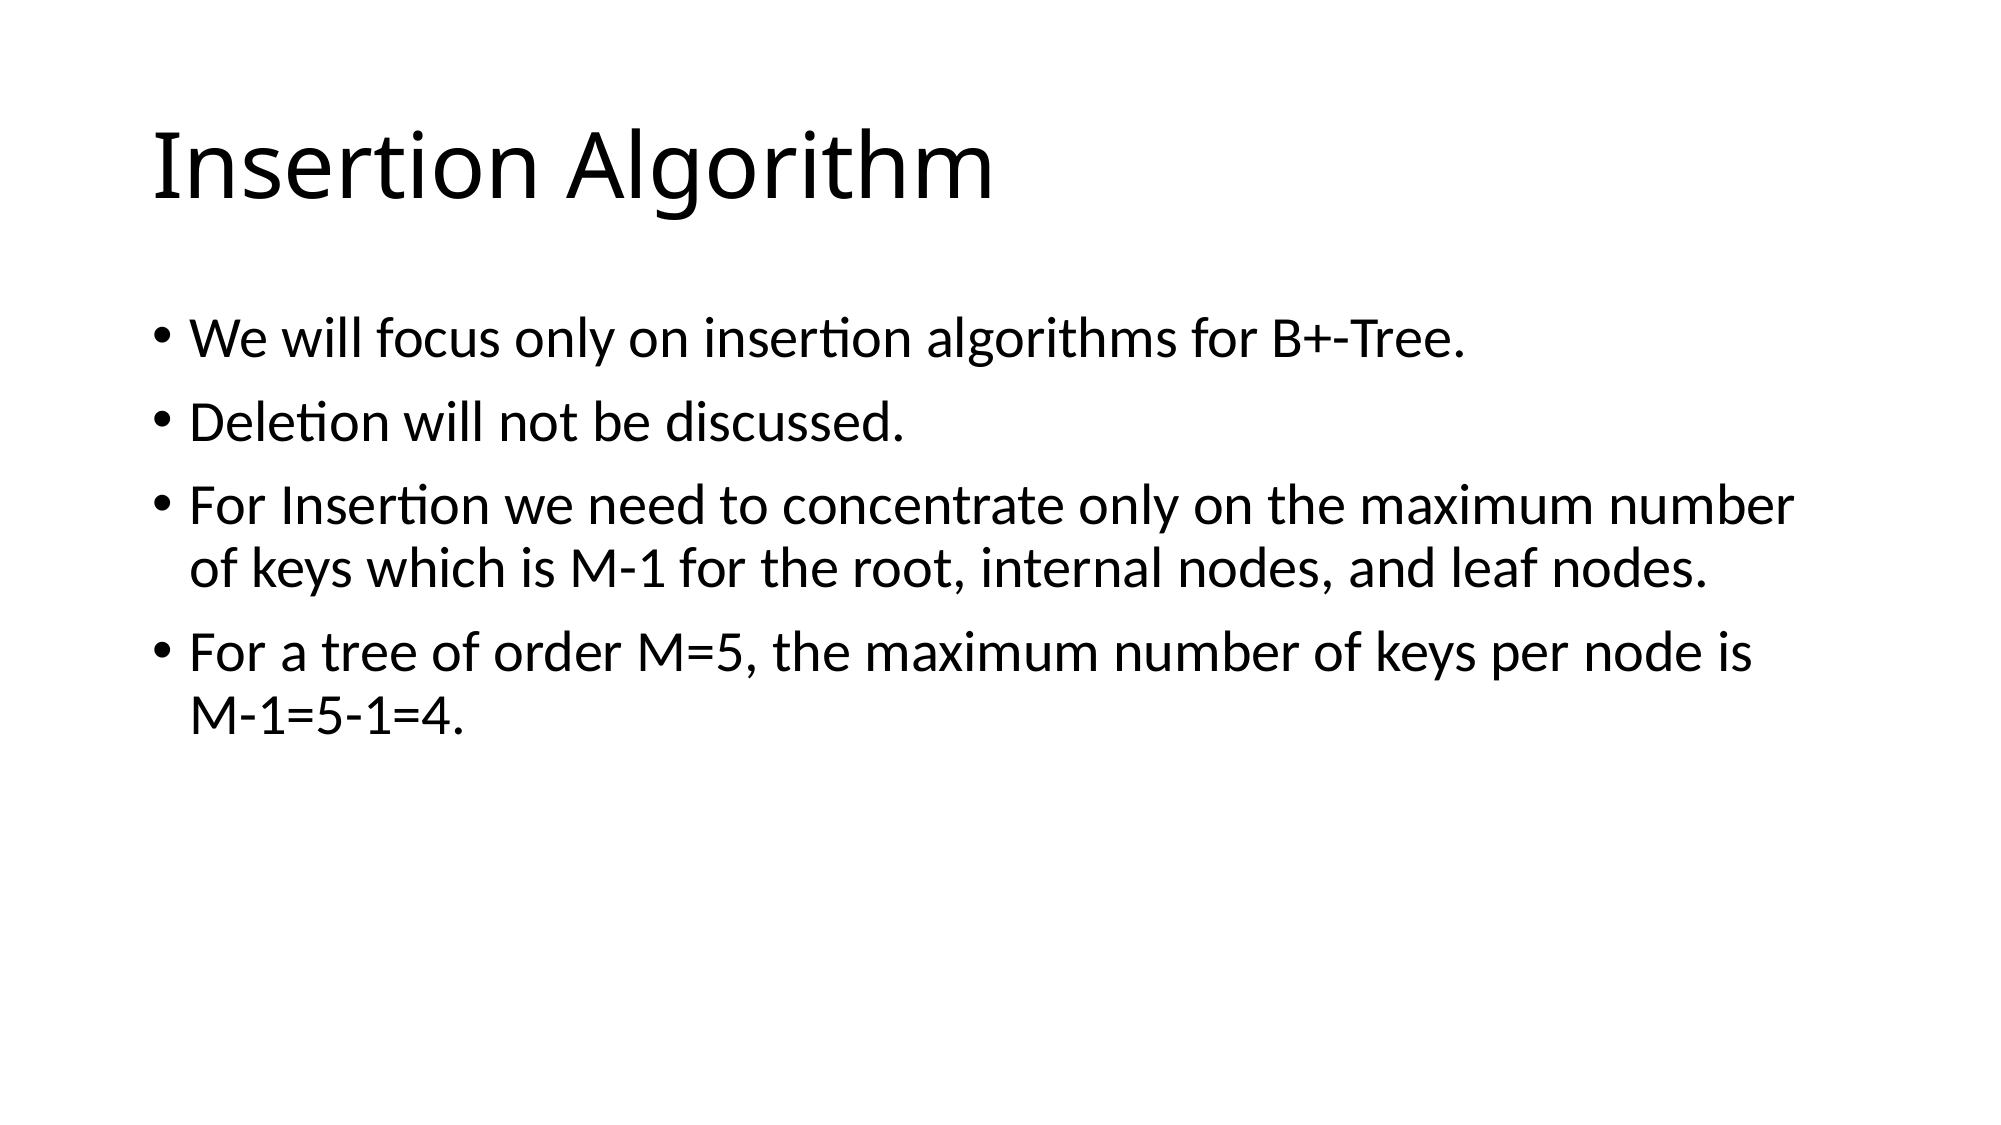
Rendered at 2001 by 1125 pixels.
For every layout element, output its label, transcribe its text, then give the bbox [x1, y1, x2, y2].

list We will focus only on insertion algorithms for B+-Tree. Deletion will not be discussed. For Insertion we need to concentrate only on the maximum number of keys which is M-1 for the root, internal nodes, and leaf nodes. For a tree of order M=5, the maximum number of keys per node is M-1=5-1=4. [137, 299, 1837, 1014]
title Insertion Algorithm [137, 59, 1863, 278]
